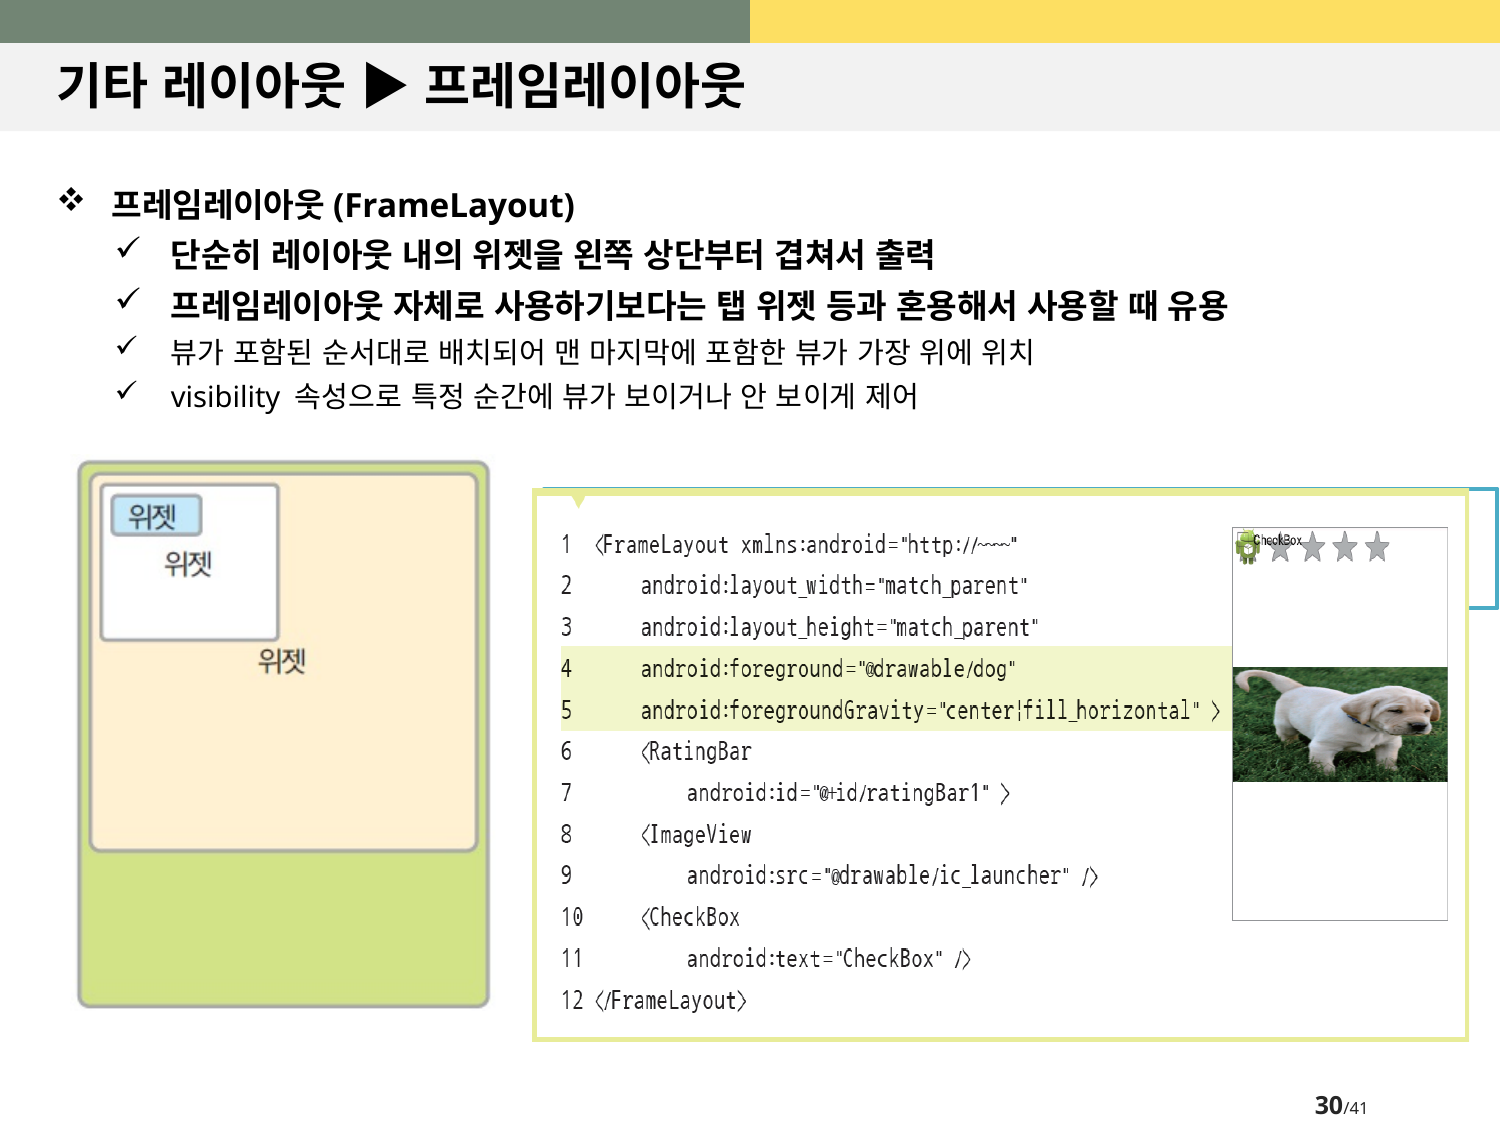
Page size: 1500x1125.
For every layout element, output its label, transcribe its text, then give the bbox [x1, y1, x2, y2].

picture [530, 488, 1470, 1047]
text_box 프레임레이아웃의 속성 foreground : 프레임레이아웃의 전경 이미지를 지정 foregroundGravity : 전경 이미지의 위치를 지정 [1467, 487, 1499, 610]
title 기타 레이아웃 ▶ 프레임레이아웃 [41, 42, 1459, 128]
list 프레임레이아웃(FrameLayout) 단순히 레이아웃 내의 위젯을 왼쪽 상단부터 겹쳐서 출력 프레임레이아웃 자체로 사용하기보다는 탭 위젯 등과 혼용해서 사용할 때 유용 뷰가 포함된 순서대로 배치되어 맨 마지막에 포함한 뷰가 가장 위에 위치 visibility 속성으로 특정 순간에 뷰가 보이거나 안 보이게 제어 [41, 172, 1459, 1048]
picture [70, 454, 496, 1012]
